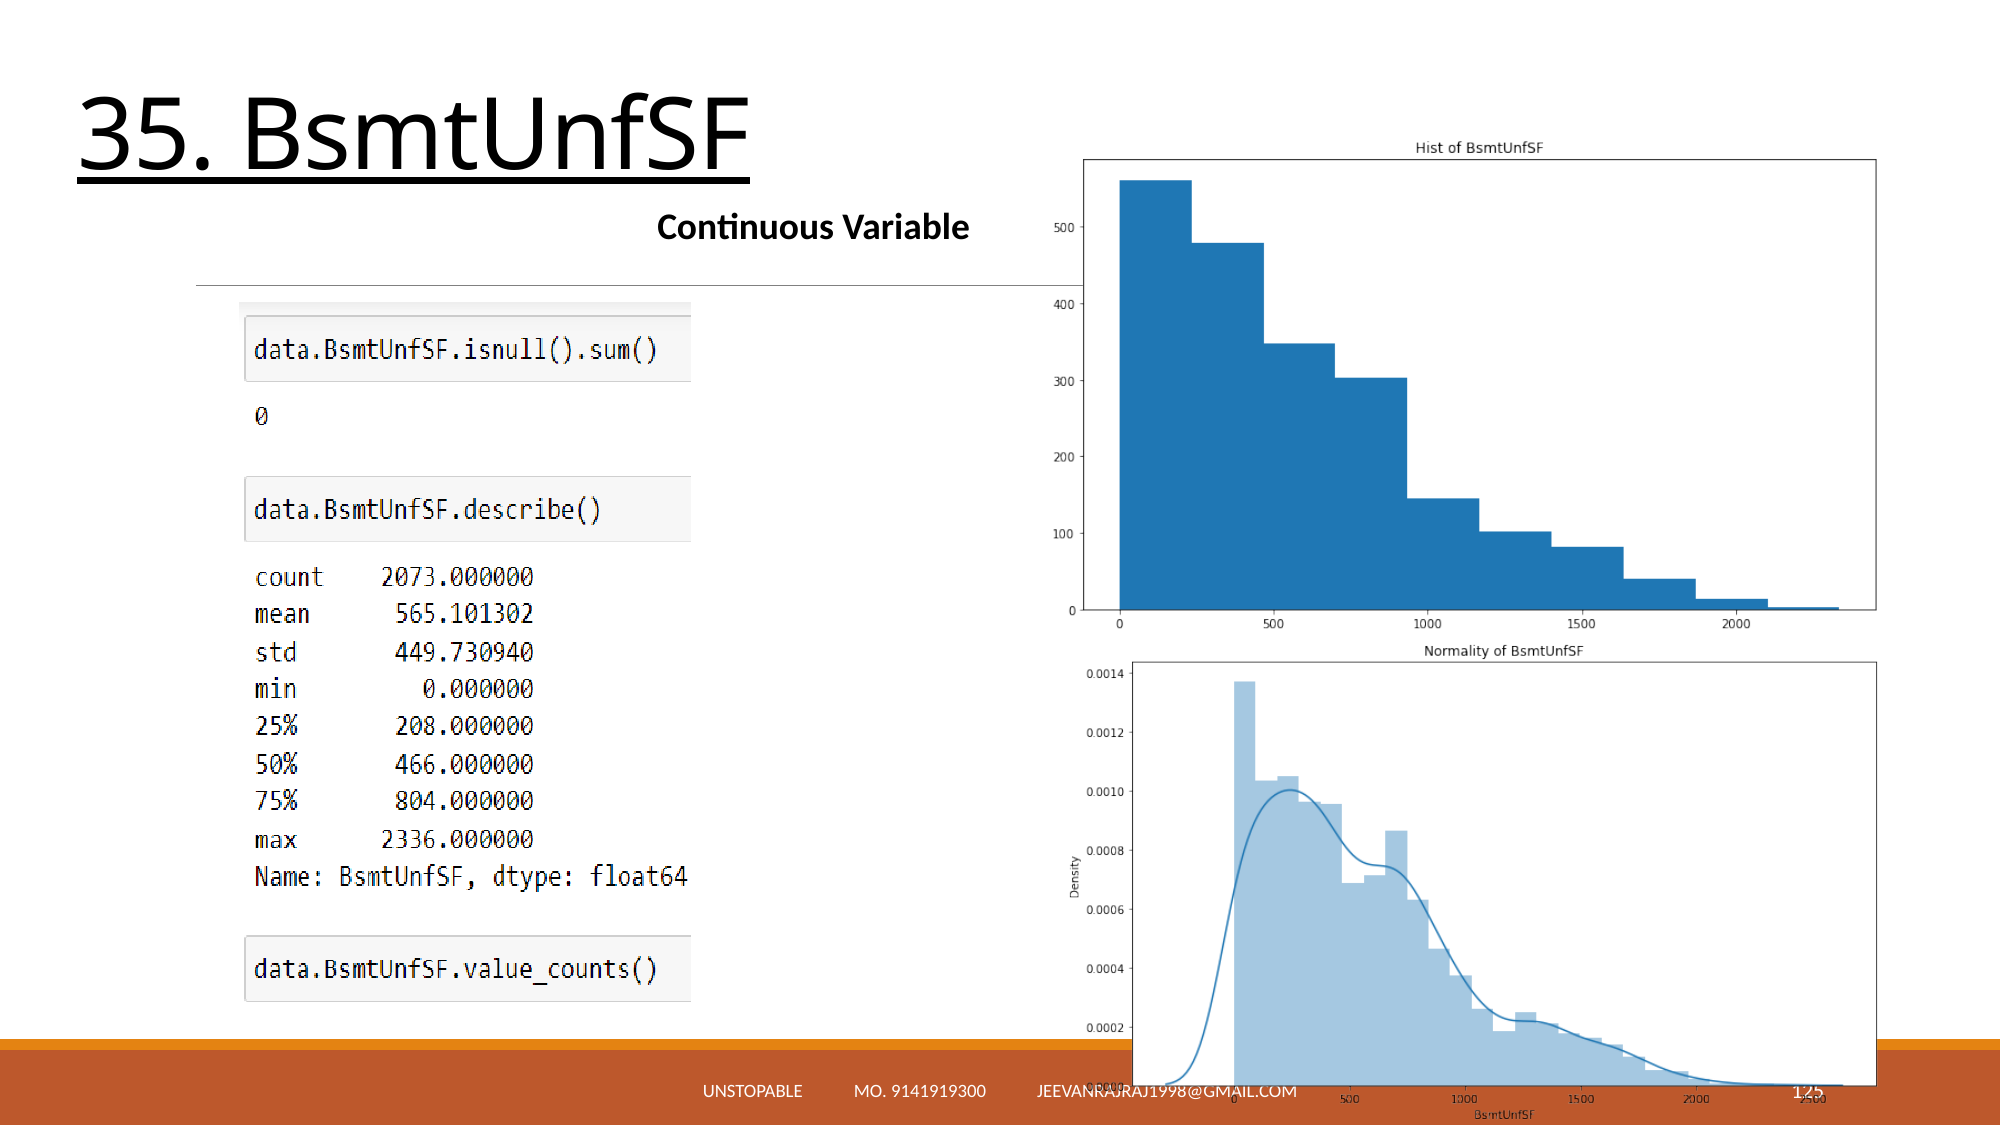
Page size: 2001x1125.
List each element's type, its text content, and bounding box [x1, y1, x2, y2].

title 35. BsmtUnfSF [62, 38, 1788, 198]
text_box Continuous Variable [642, 194, 1040, 255]
picture [238, 302, 691, 1022]
footer unstopable Mo. 9141919300 jeevanrajraj1998@gmail.com [604, 1059, 1059, 1120]
picture [1043, 132, 1885, 1125]
